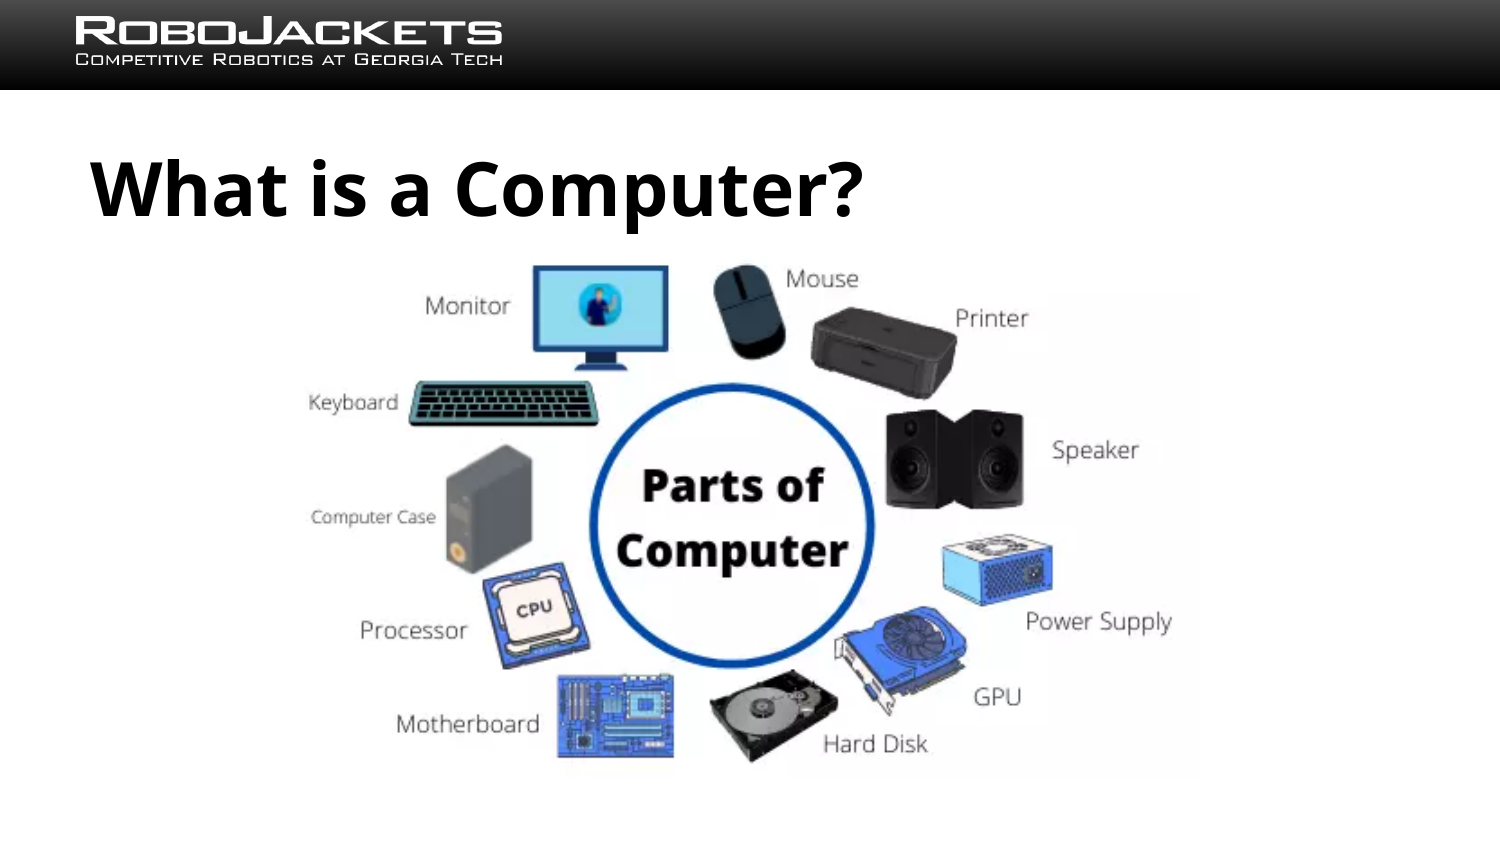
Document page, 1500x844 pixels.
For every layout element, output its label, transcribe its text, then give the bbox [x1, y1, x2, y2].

picture [75, 16, 507, 65]
title What is a Computer? [75, 112, 1388, 225]
picture [299, 237, 1201, 779]
